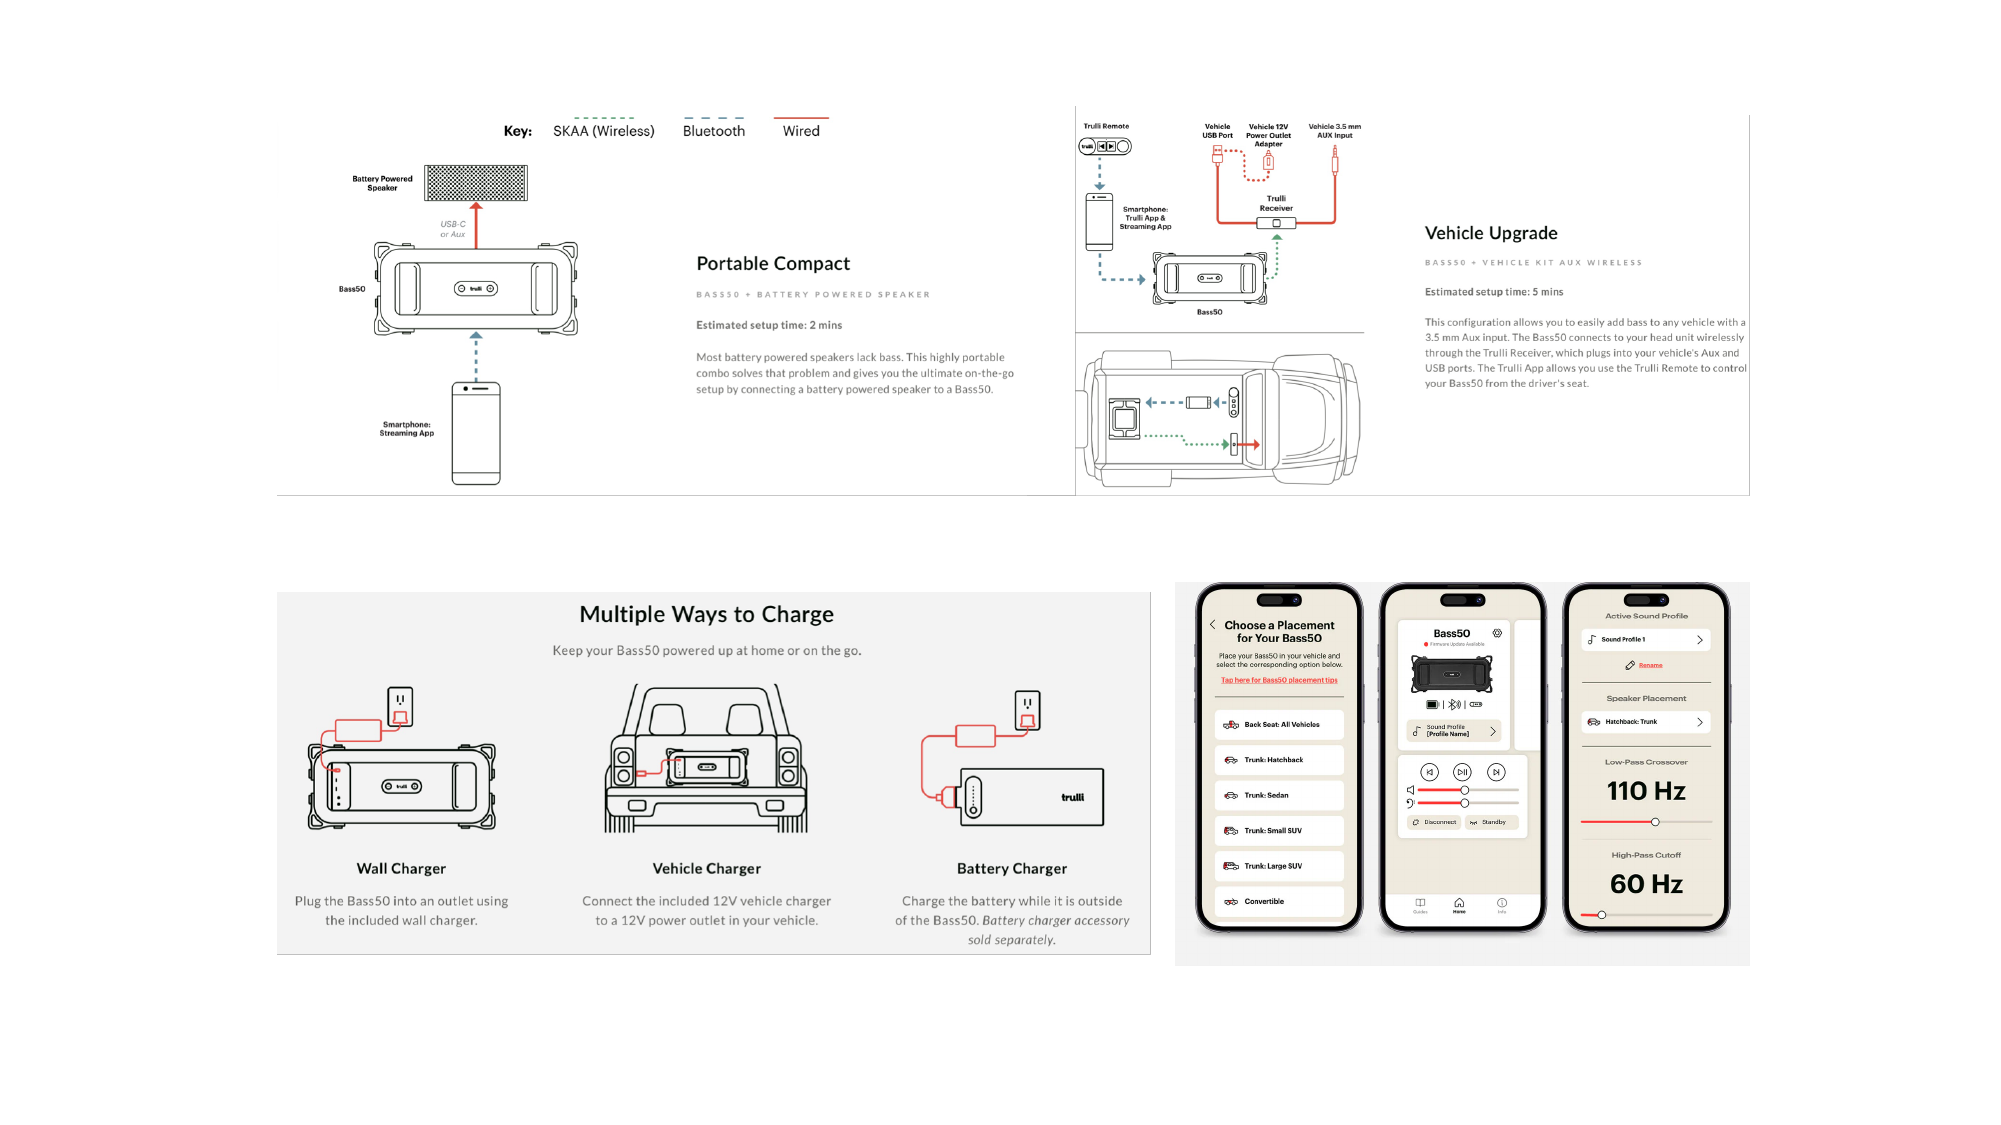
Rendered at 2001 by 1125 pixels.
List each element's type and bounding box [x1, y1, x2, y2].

picture [1175, 582, 1750, 966]
picture [277, 106, 1750, 496]
picture [277, 592, 1151, 956]
